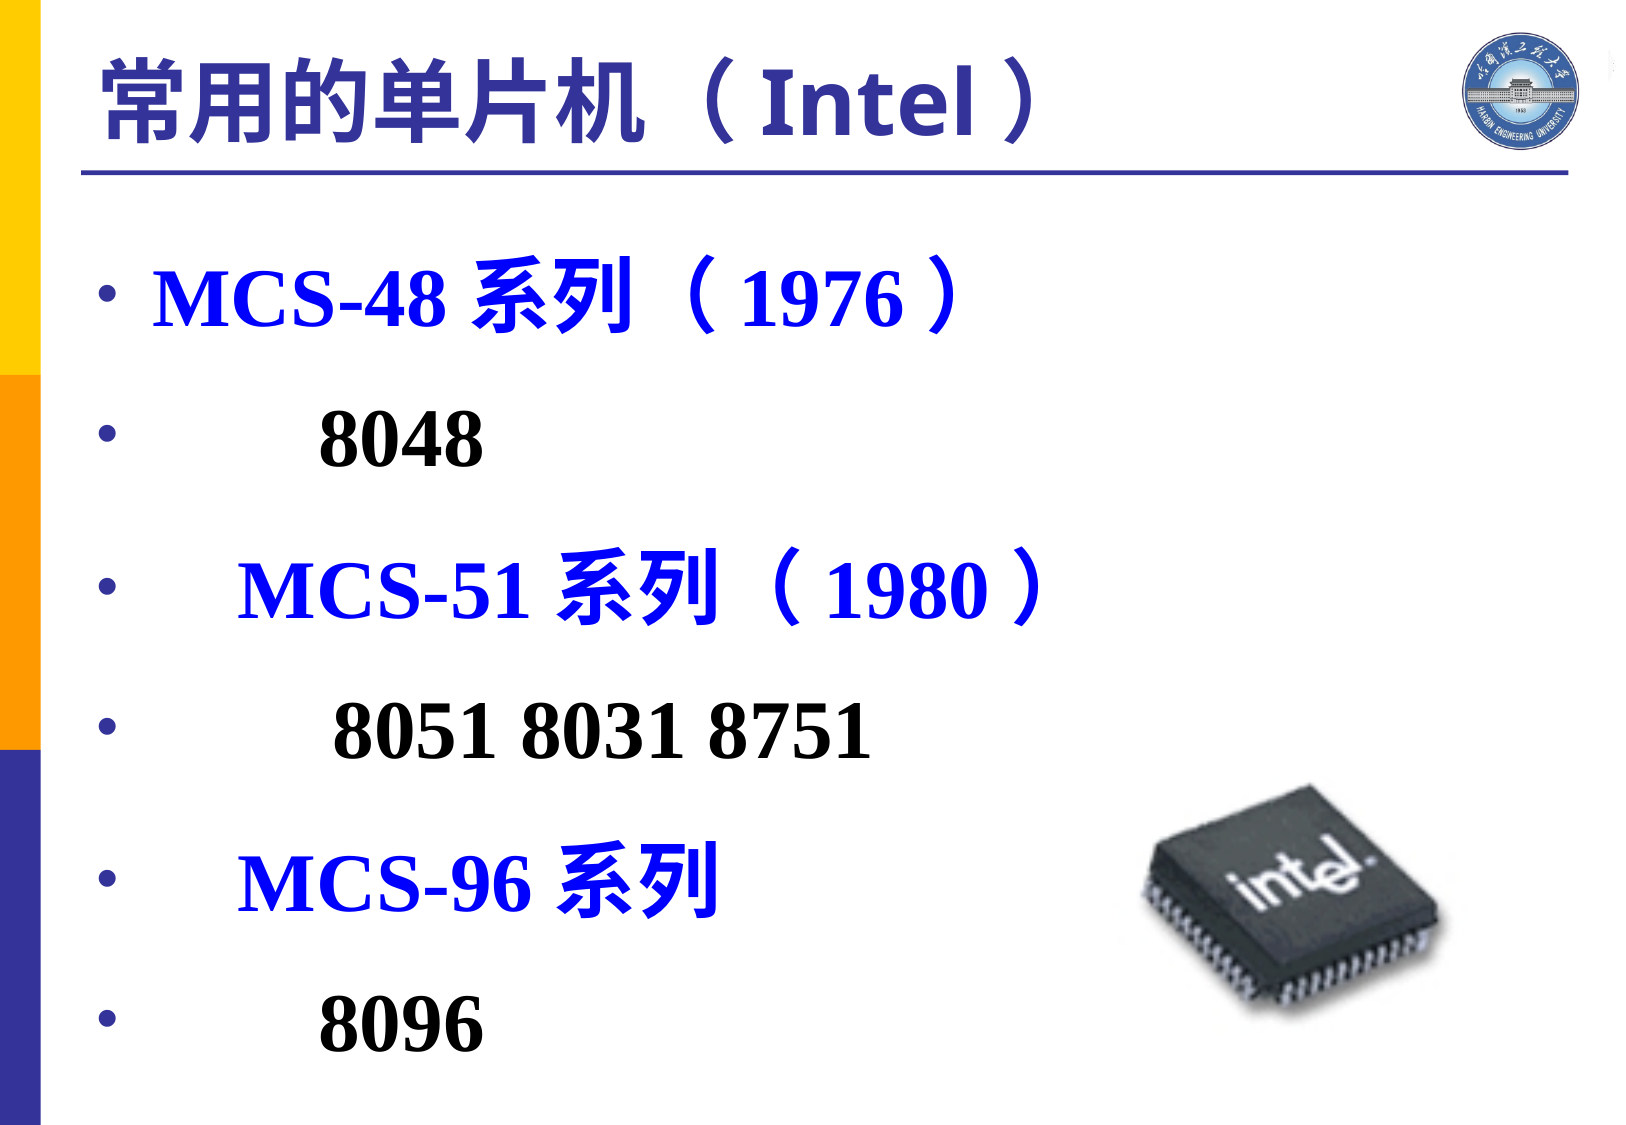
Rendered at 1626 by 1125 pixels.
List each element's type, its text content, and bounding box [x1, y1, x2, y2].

list MCS-48系列（1976） 8048 MCS-51系列（1980） 8051 8031 8751 MCS-96系列 8096 [81, 267, 1569, 857]
picture [1250, 9, 1616, 165]
title 常用的单片机（Intel） [81, 30, 1569, 161]
picture [1107, 774, 1467, 1046]
